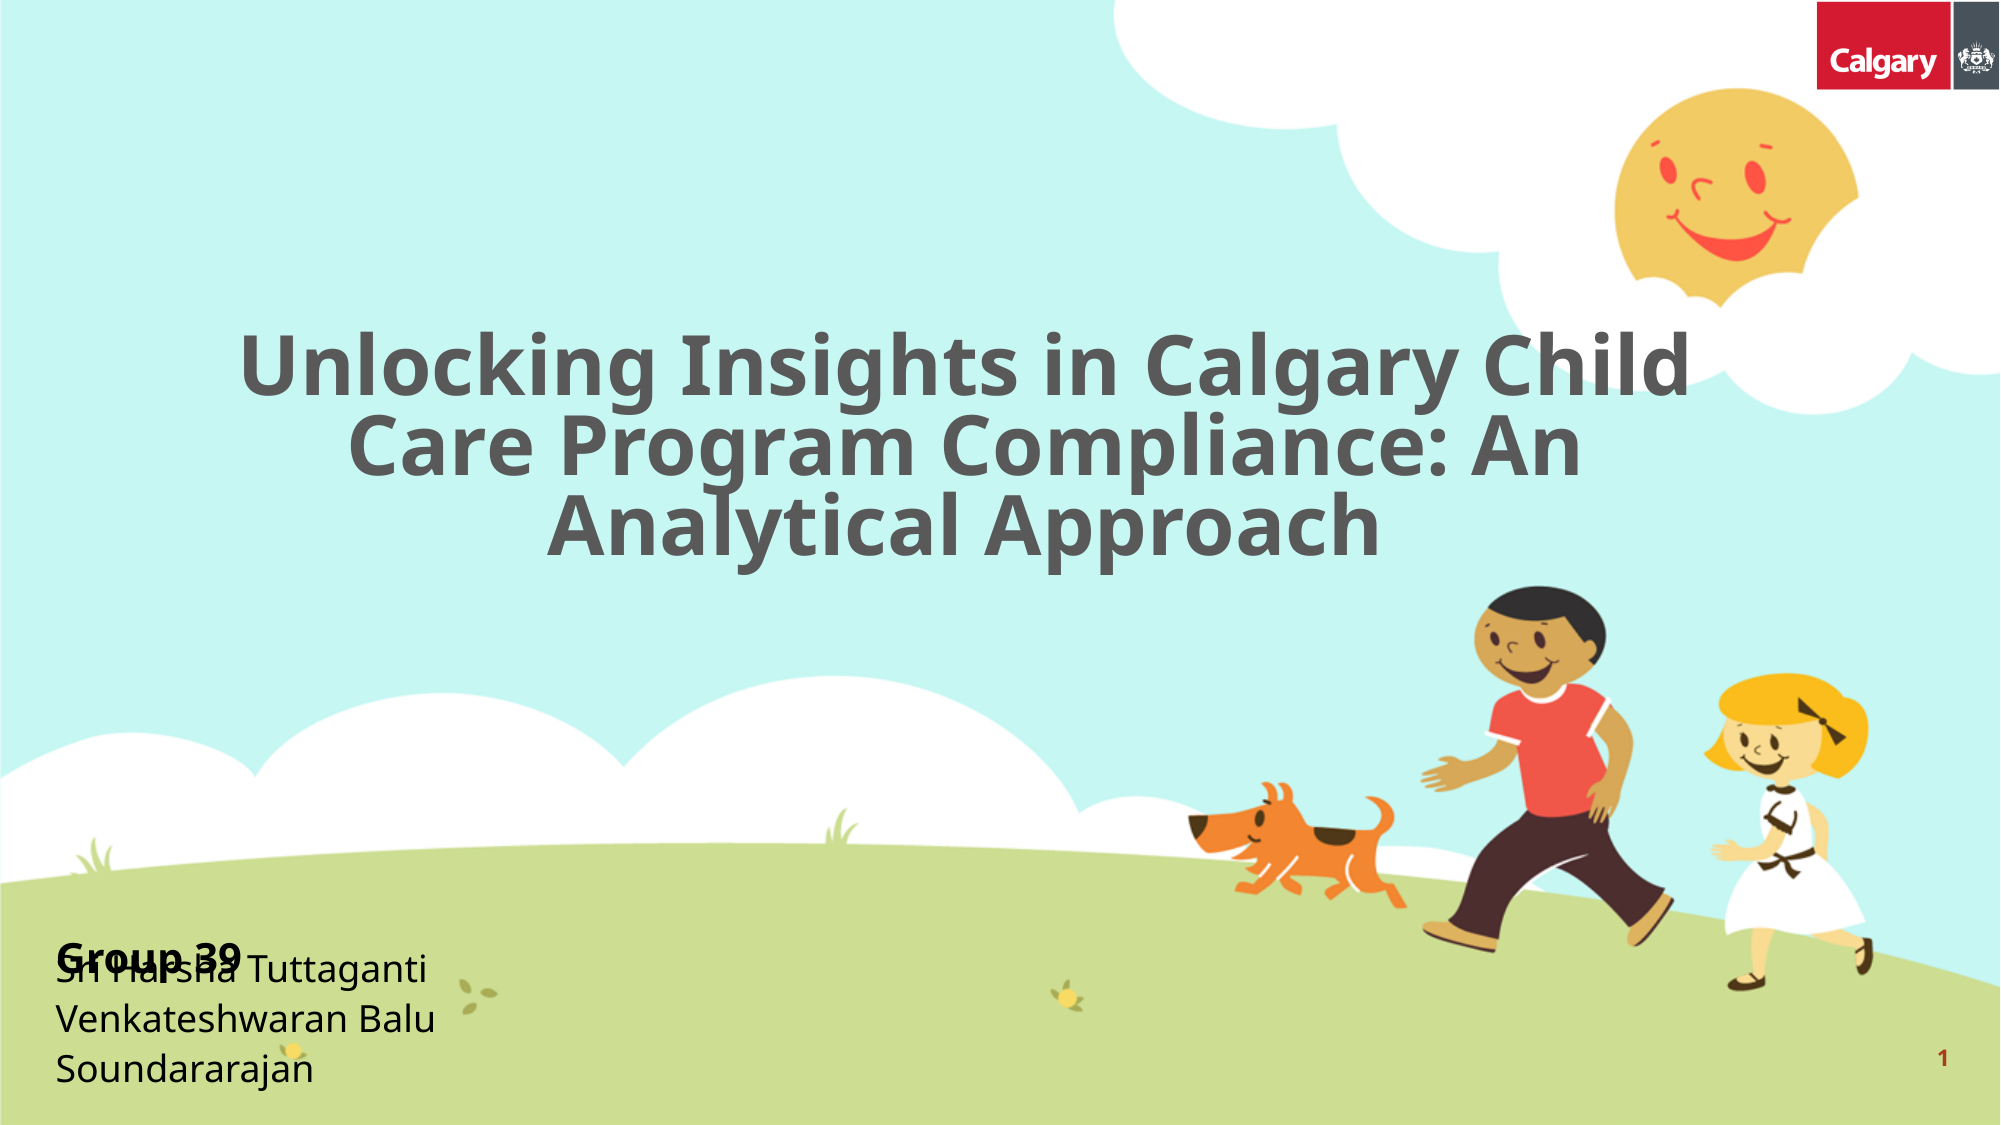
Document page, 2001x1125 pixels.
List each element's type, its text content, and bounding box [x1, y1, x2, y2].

text_box Sri Harsha Tuttaganti Venkateshwaran Balu Soundararajan [40, 976, 698, 1098]
title Unlocking Insights in Calgary Child Care Program Compliance: An Analytical Approach [221, 300, 1710, 579]
picture [0, 0, 2001, 1125]
slide_number 1 [1899, 1030, 1988, 1088]
text_box Group 39 [40, 924, 527, 990]
